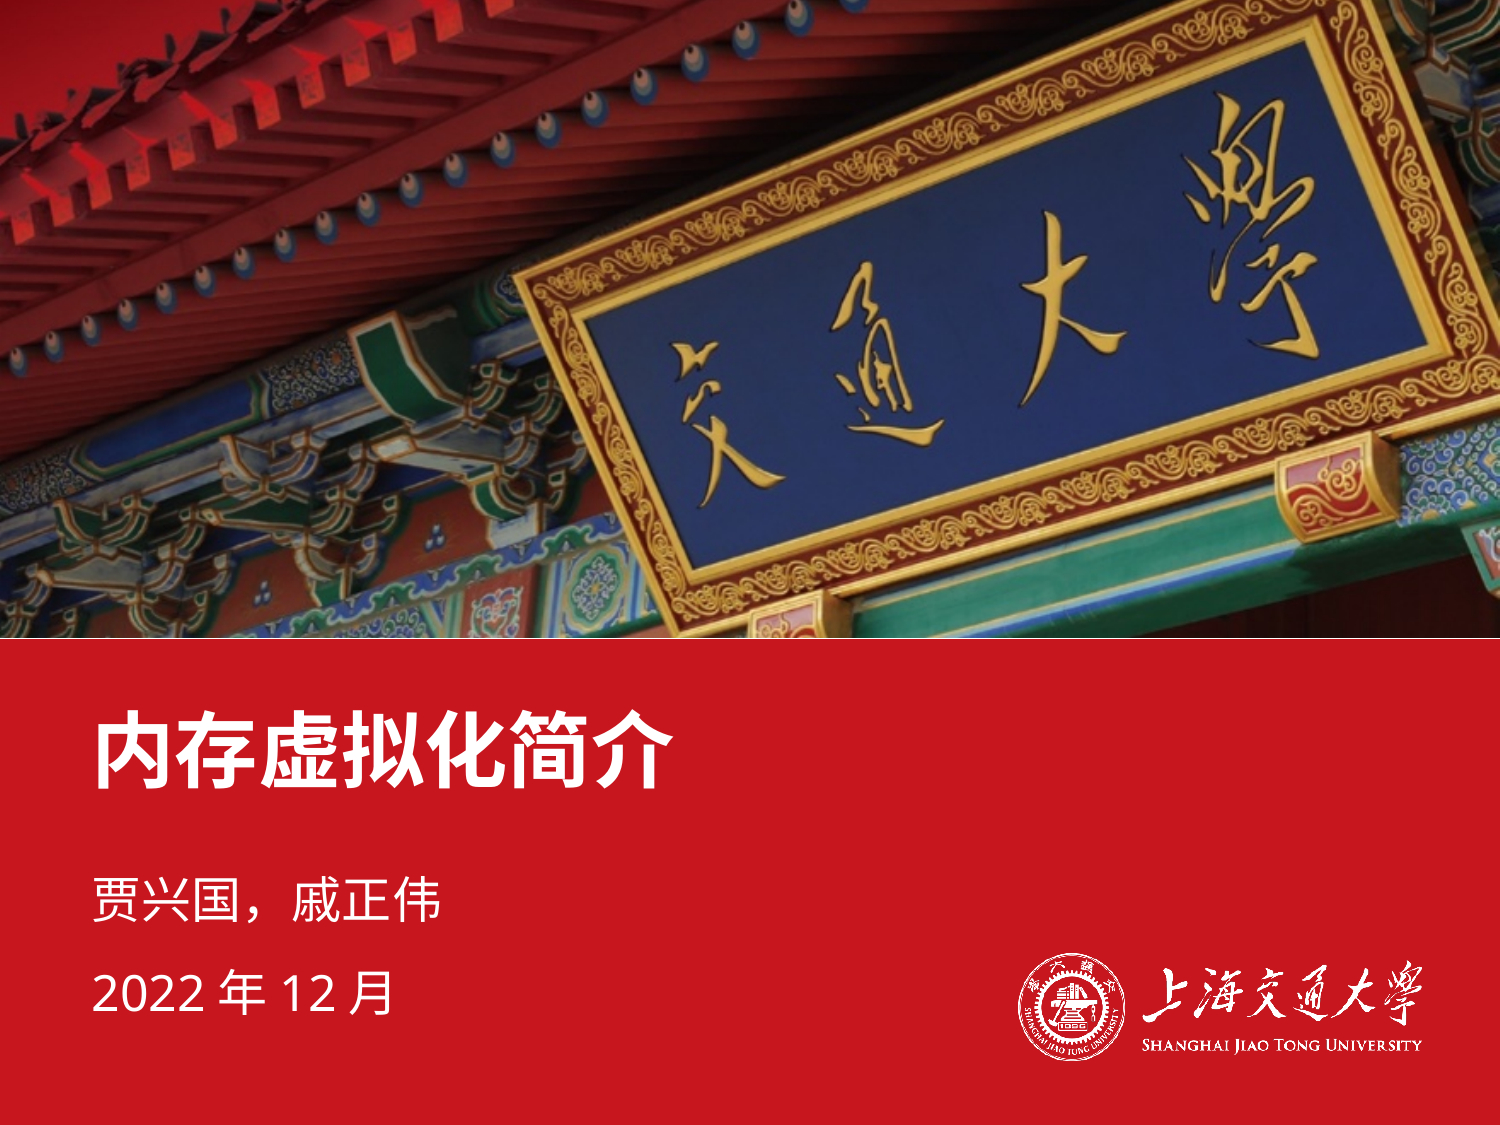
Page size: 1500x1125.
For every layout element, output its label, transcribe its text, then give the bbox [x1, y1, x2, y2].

picture [0, 0, 1500, 638]
list 2022年12月 [76, 953, 760, 1036]
subtitle 贾兴国，戚正伟 [76, 860, 1032, 938]
title 内存虚拟化简介 [76, 657, 1443, 840]
picture [1018, 953, 1422, 1061]
